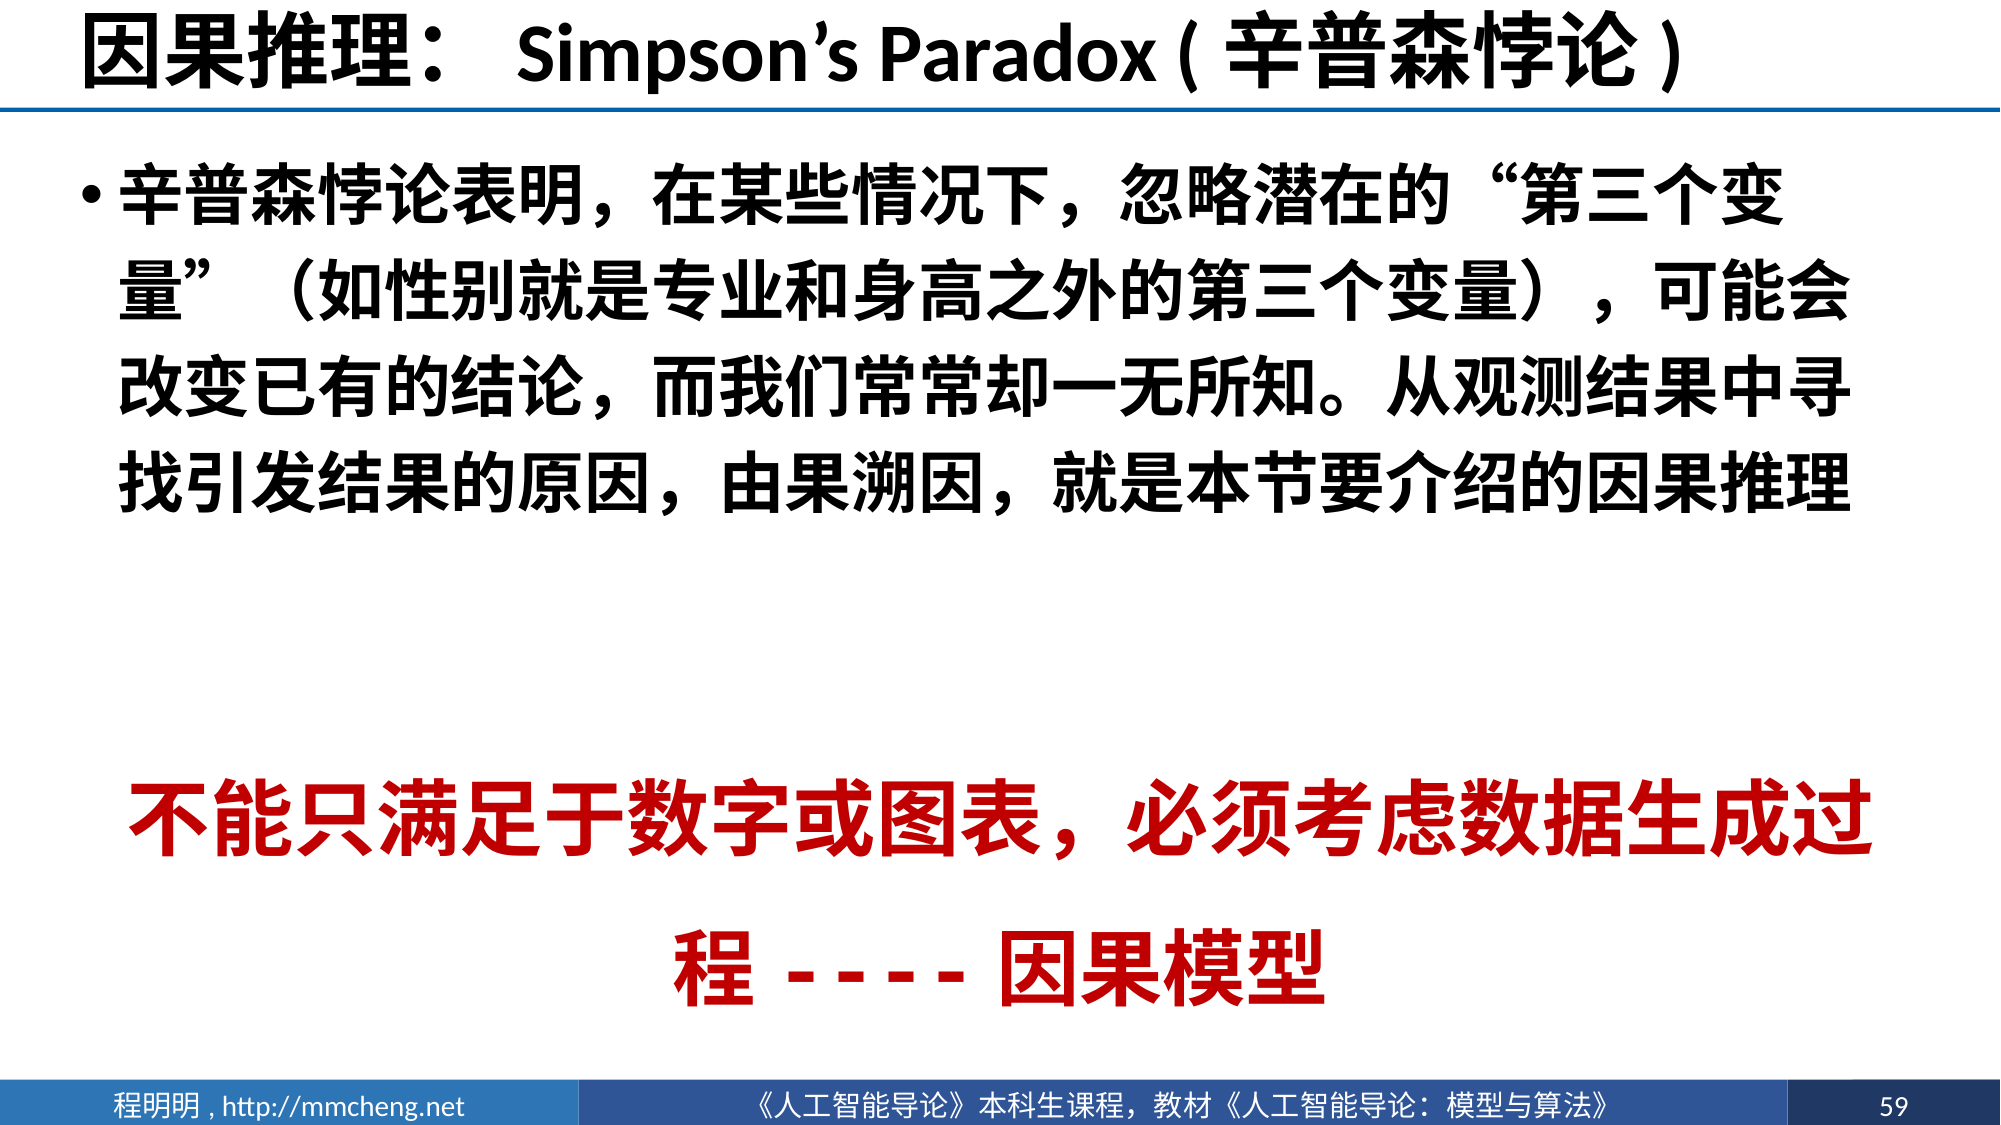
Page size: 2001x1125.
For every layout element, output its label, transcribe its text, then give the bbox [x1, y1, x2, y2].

title 因果推理：Simpson’s Paradox (辛普森悖论) [64, 0, 2000, 110]
list 辛普森悖论表明，在某些情况下，忽略潜在的“第三个变量”（如性别就是专业和身高之外的第三个变量），可能会改变已有的结论，而我们常常却一无所知。从观测结果中寻找引发结果的原因，由果溯因，就是本节要介绍的因果推理 [64, 129, 1928, 1081]
text_box 不能只满足于数字或图表，必须考虑数据生成过程----因果模型 [111, 709, 1891, 1024]
